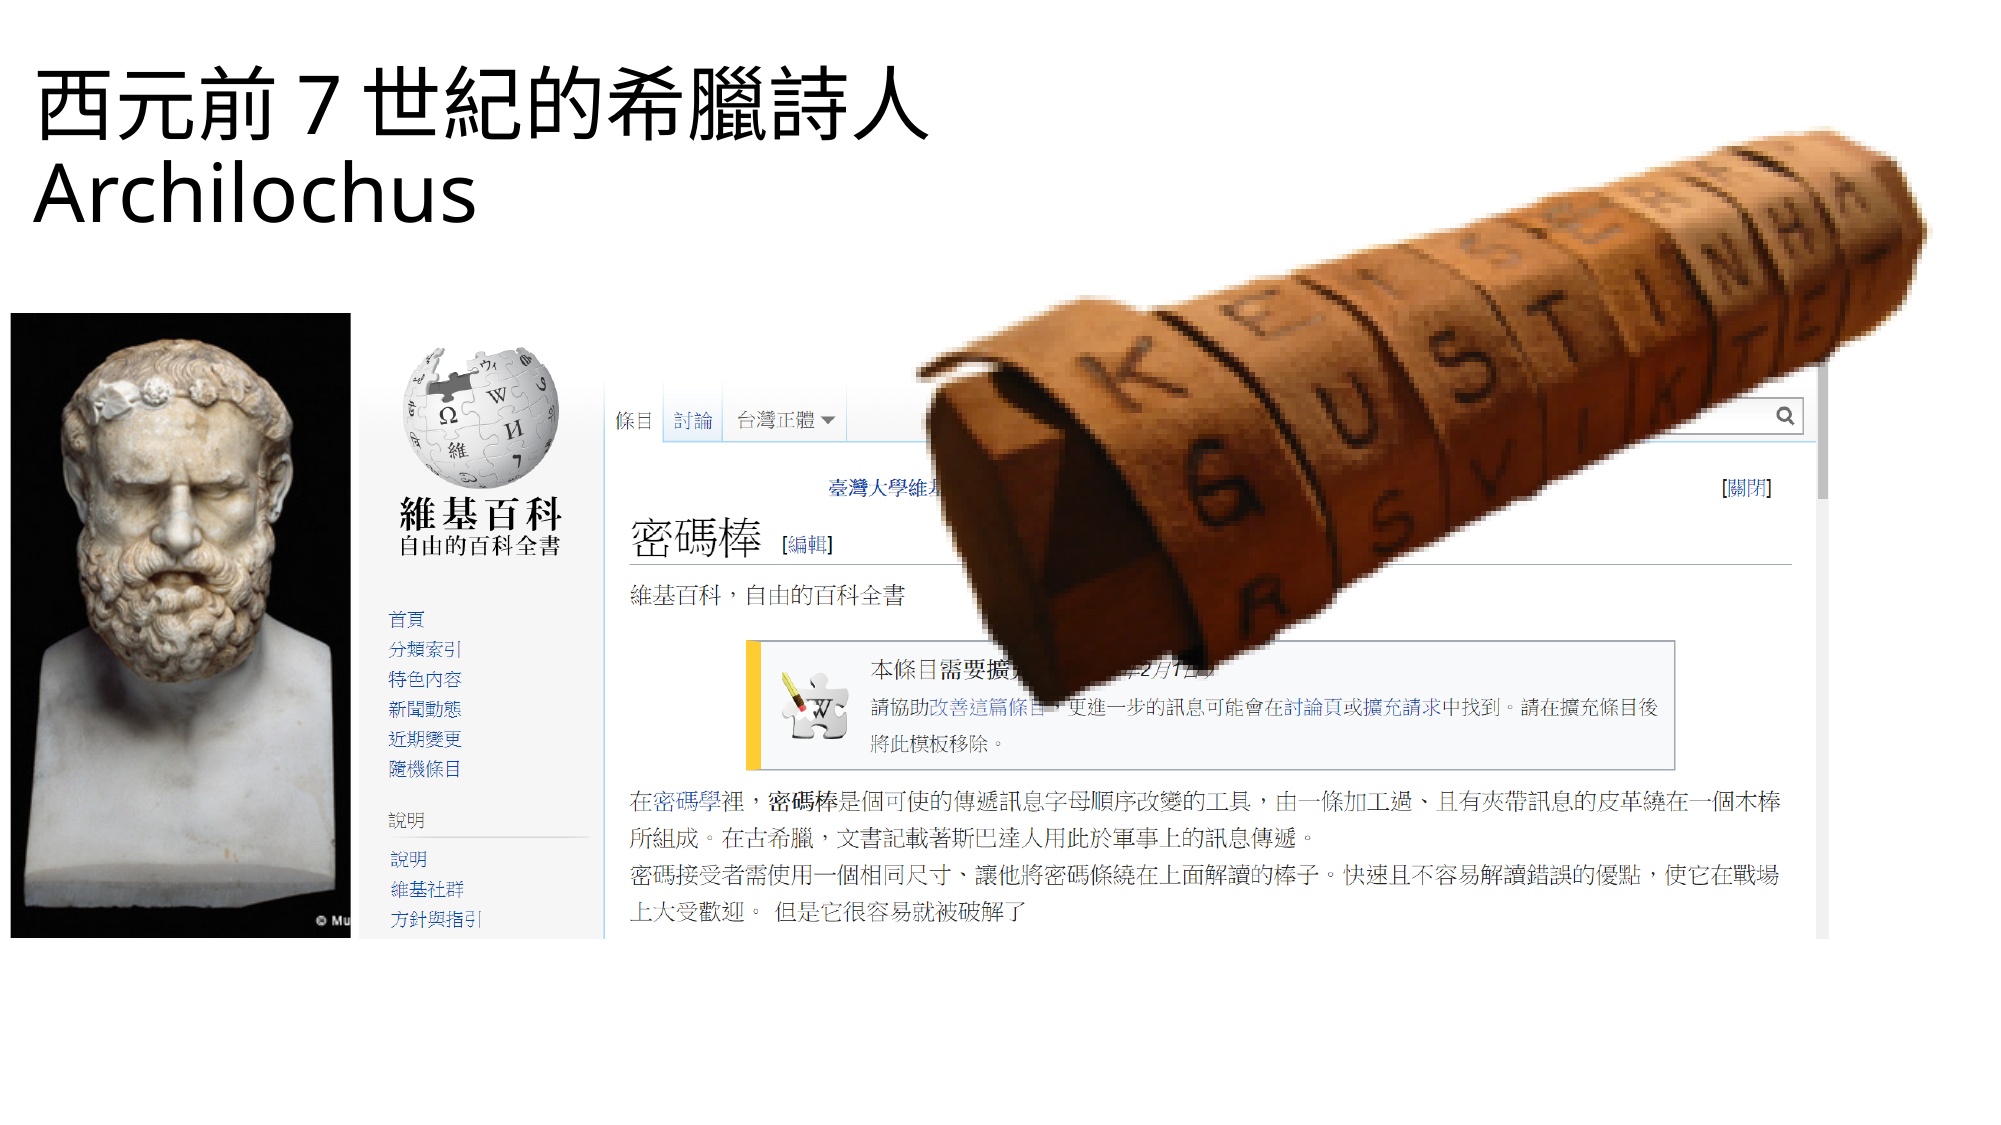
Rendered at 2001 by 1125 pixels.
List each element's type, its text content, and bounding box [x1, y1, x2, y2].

picture [10, 313, 351, 939]
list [358, 324, 1829, 939]
title 西元前7世紀的希臘詩人 Archilochus [18, 25, 1055, 279]
picture [911, 126, 1933, 712]
